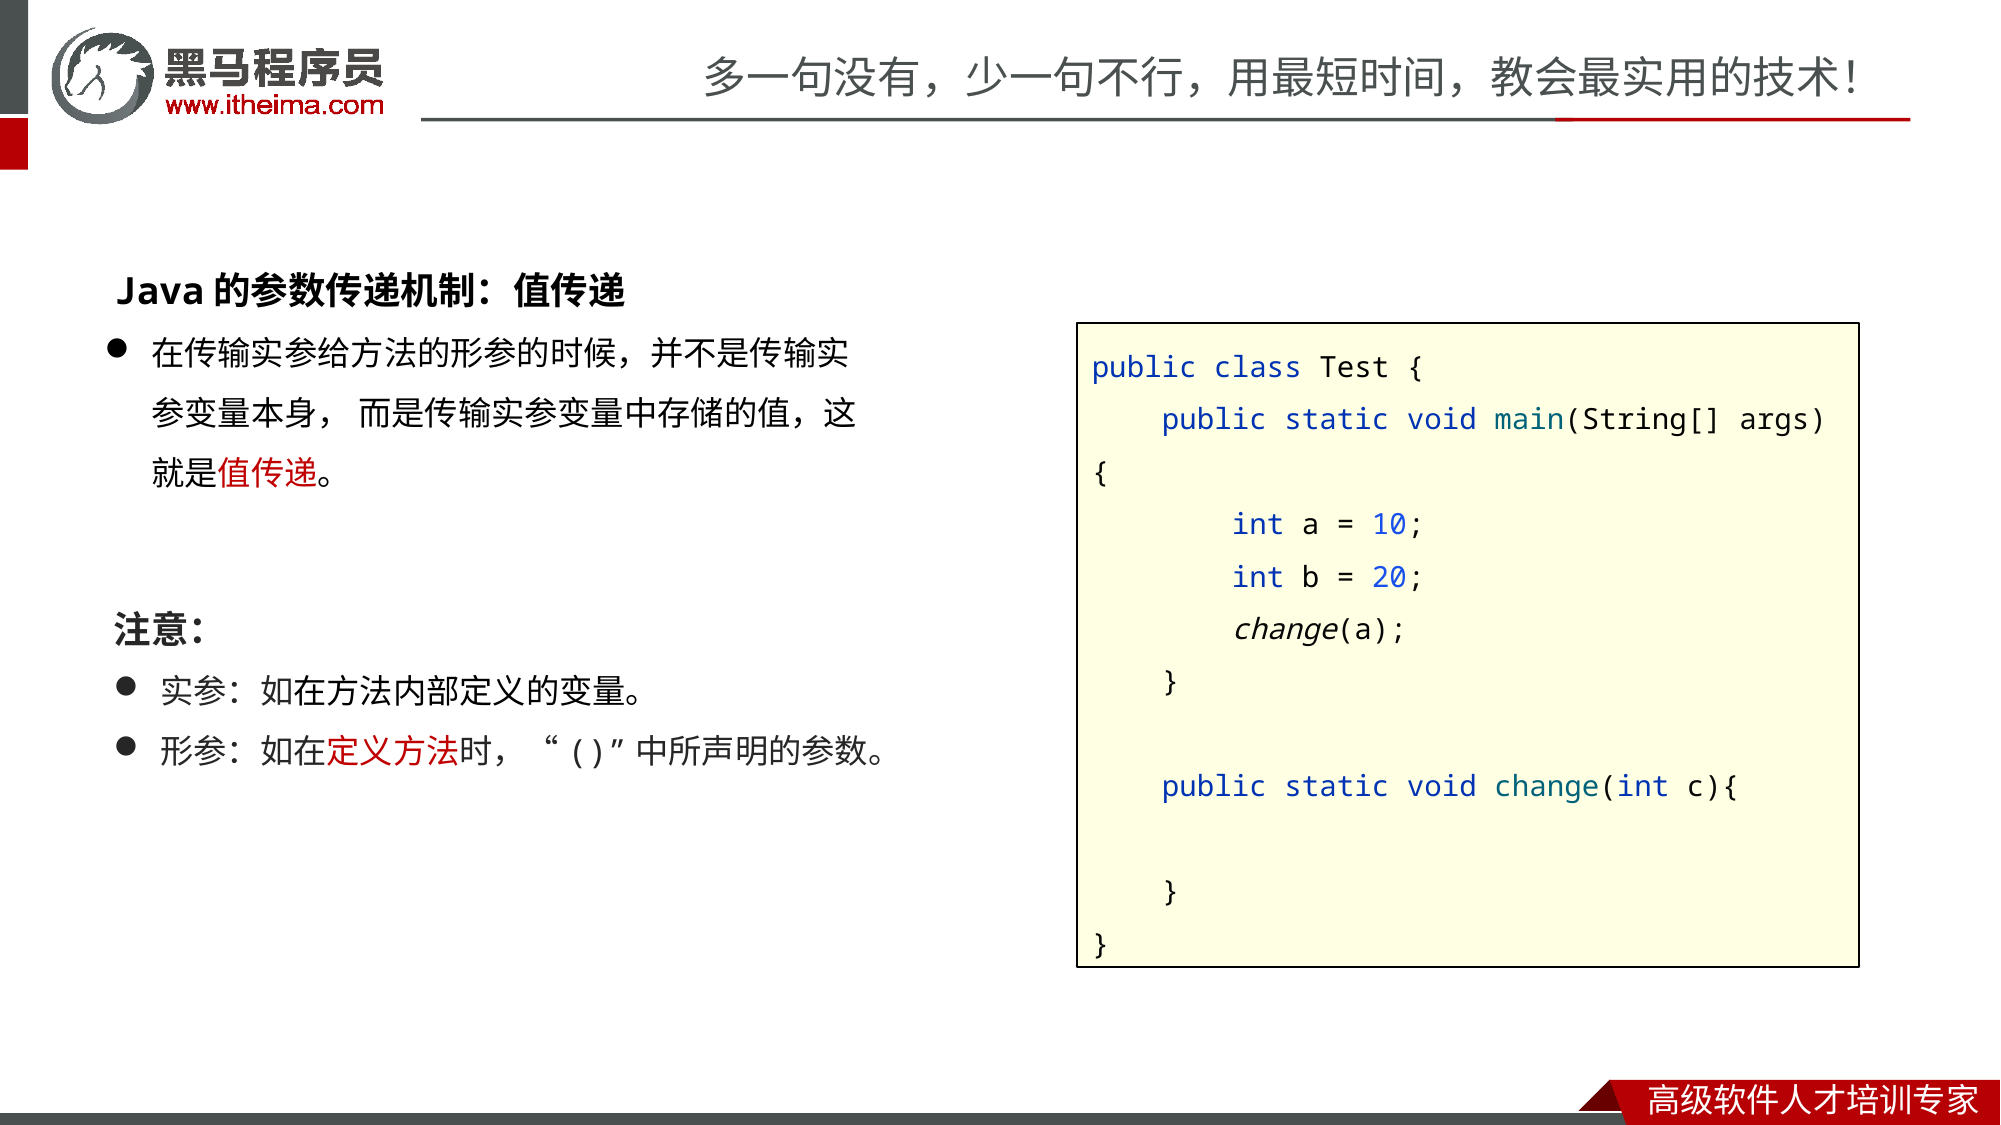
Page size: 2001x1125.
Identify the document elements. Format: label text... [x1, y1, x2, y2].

text_box Java的参数传递机制：值传递 在传输实参给方法的形参的时候，并不是传输实参变量本身， 而是传输实参变量中存储的值，这就是值传递。 [89, 237, 888, 500]
picture [50, 26, 384, 125]
text_box public class Test { public static void main(String[] args) { int a = 10; int b = 20; change(a); } public static void change(int c){ } } [1077, 323, 1859, 968]
text_box 注意： 实参：如在方法内部定义的变量。 形参：如在定义方法时，“()”中所声明的参数。 [98, 575, 968, 838]
